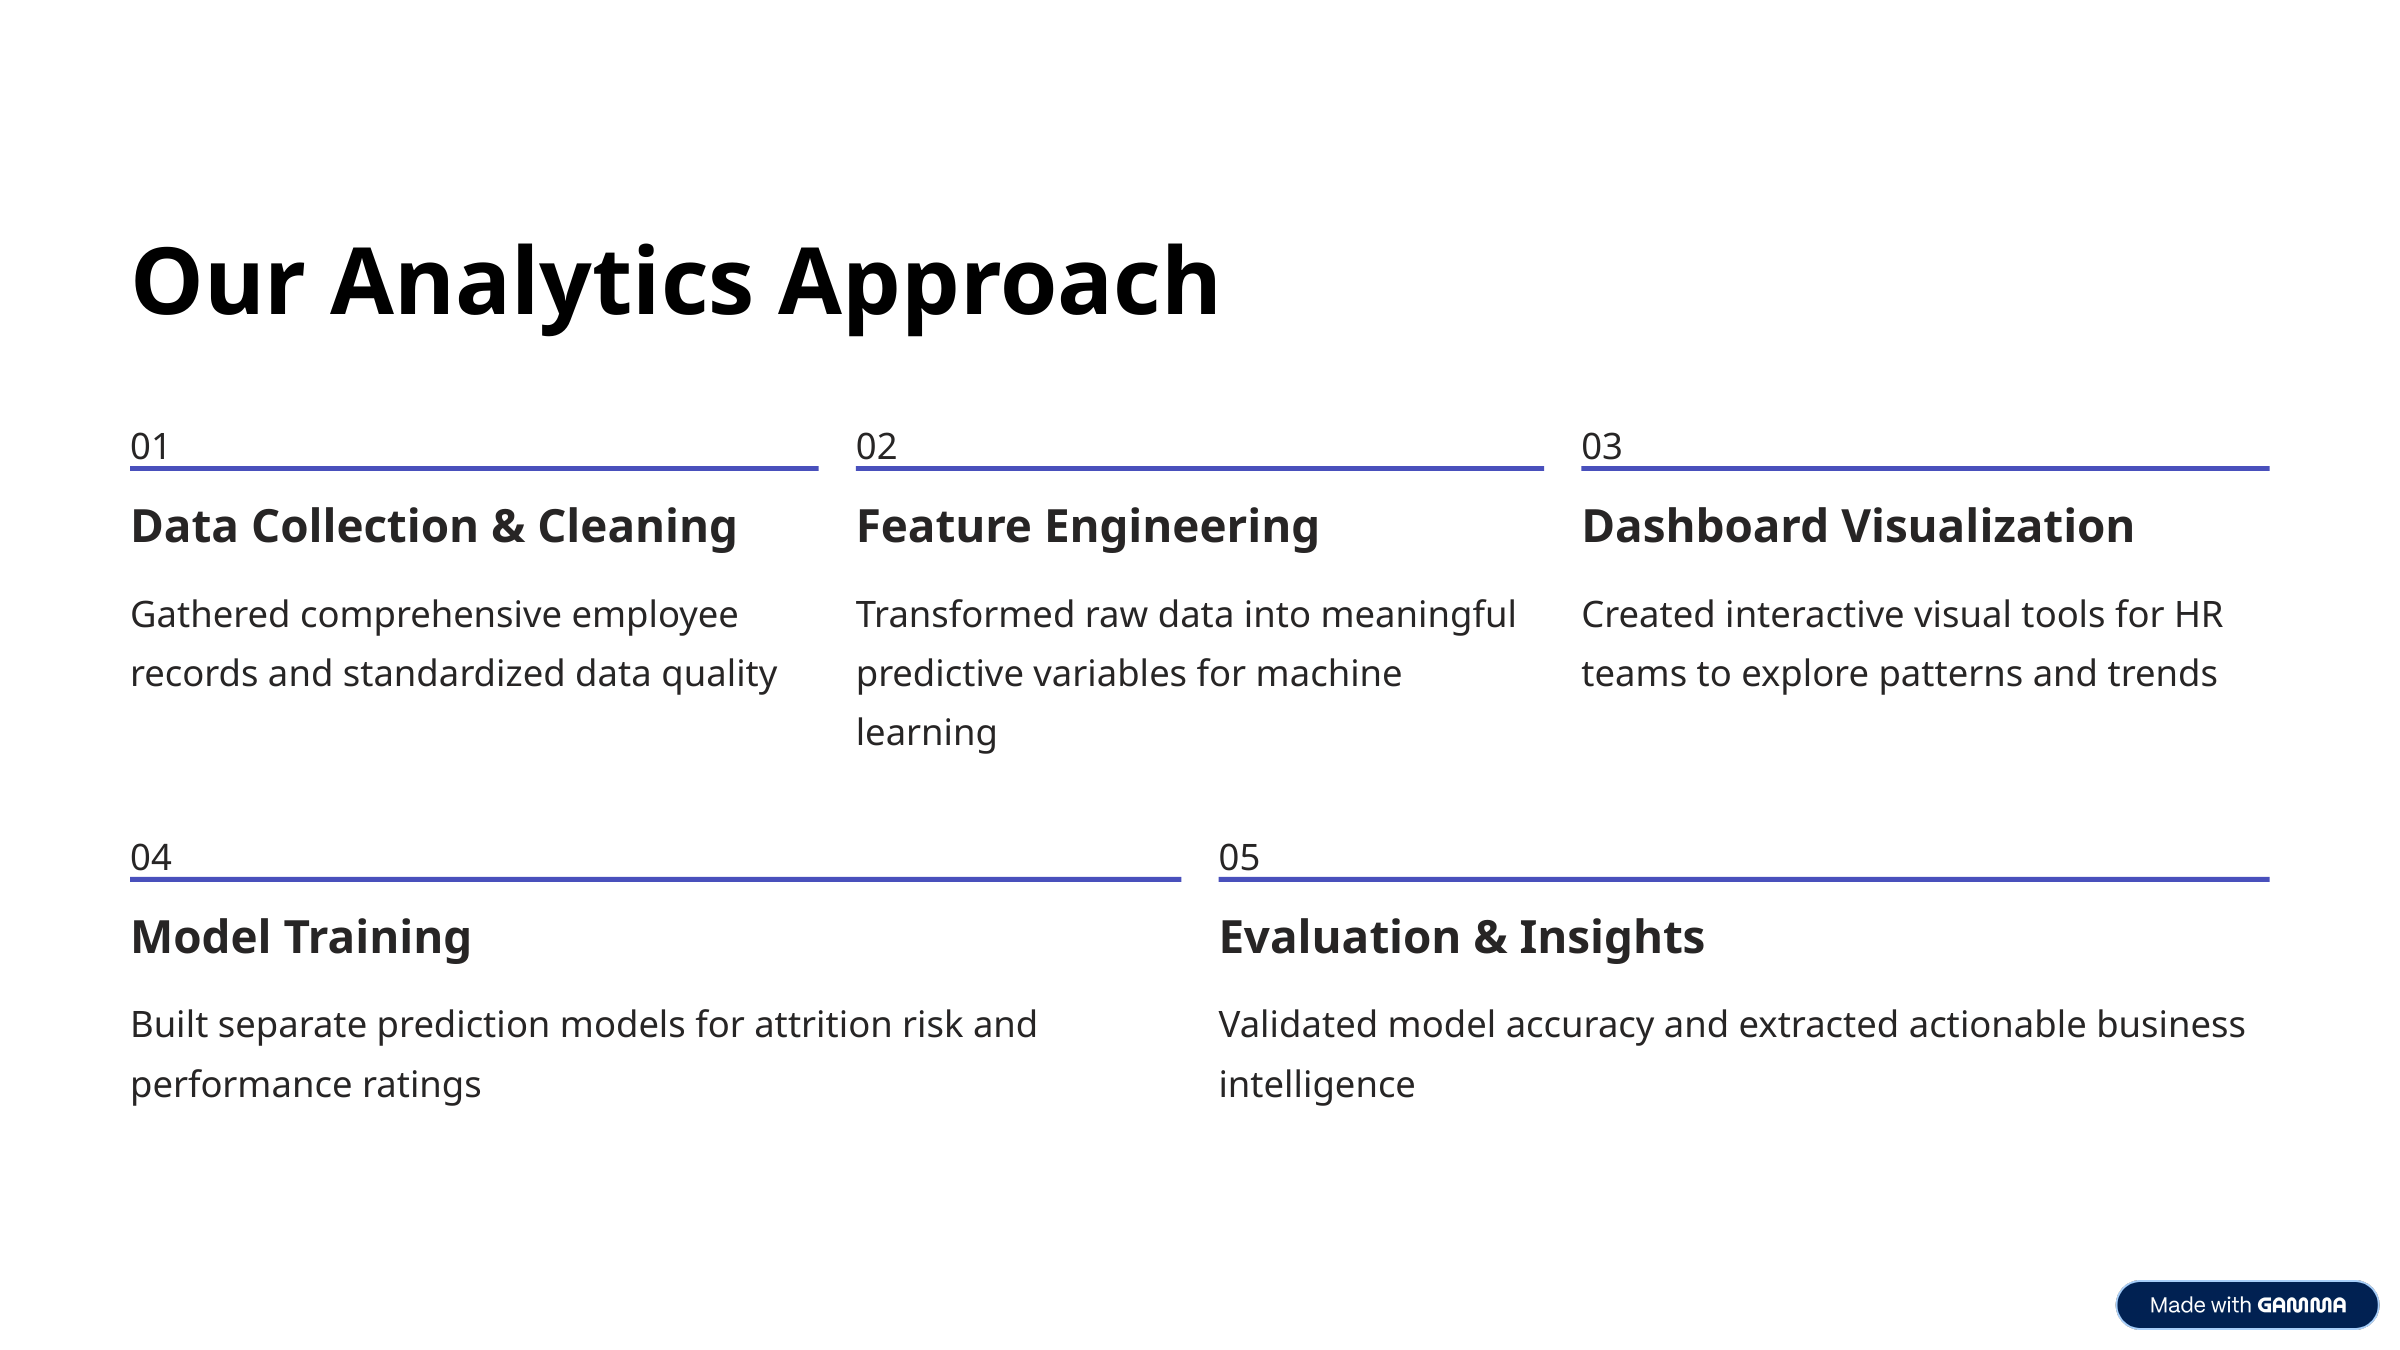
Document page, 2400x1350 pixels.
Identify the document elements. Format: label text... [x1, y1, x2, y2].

text_box [1218, 876, 2270, 882]
text_box Our Analytics Approach [130, 217, 1220, 334]
text_box Transformed raw data into meaningful predictive variables for machine learning [855, 574, 1545, 754]
text_box 05 [1218, 818, 1256, 866]
text_box [1581, 466, 2270, 471]
text_box Dashboard Visualization [1581, 494, 2136, 553]
text_box Gathered comprehensive employee records and standardized data quality [130, 574, 819, 694]
text_box Evaluation & Insights [1218, 905, 1692, 964]
text_box [855, 466, 1545, 471]
text_box Created interactive visual tools for HR teams to explore patterns and trends [1581, 574, 2270, 694]
text_box Built separate prediction models for attrition risk and performance ratings [130, 985, 1182, 1105]
text_box Data Collection & Cleaning [130, 494, 732, 553]
text_box 01 [130, 407, 168, 455]
text_box 02 [855, 407, 893, 455]
picture [2106, 1271, 2389, 1339]
text_box [130, 466, 819, 471]
text_box [130, 876, 1182, 882]
text_box 03 [1581, 407, 1619, 455]
text_box Validated model accuracy and extracted actionable business intelligence [1218, 985, 2270, 1105]
text_box Model Training [130, 905, 596, 964]
text_box Feature Engineering [855, 494, 1321, 553]
text_box 04 [130, 818, 168, 866]
